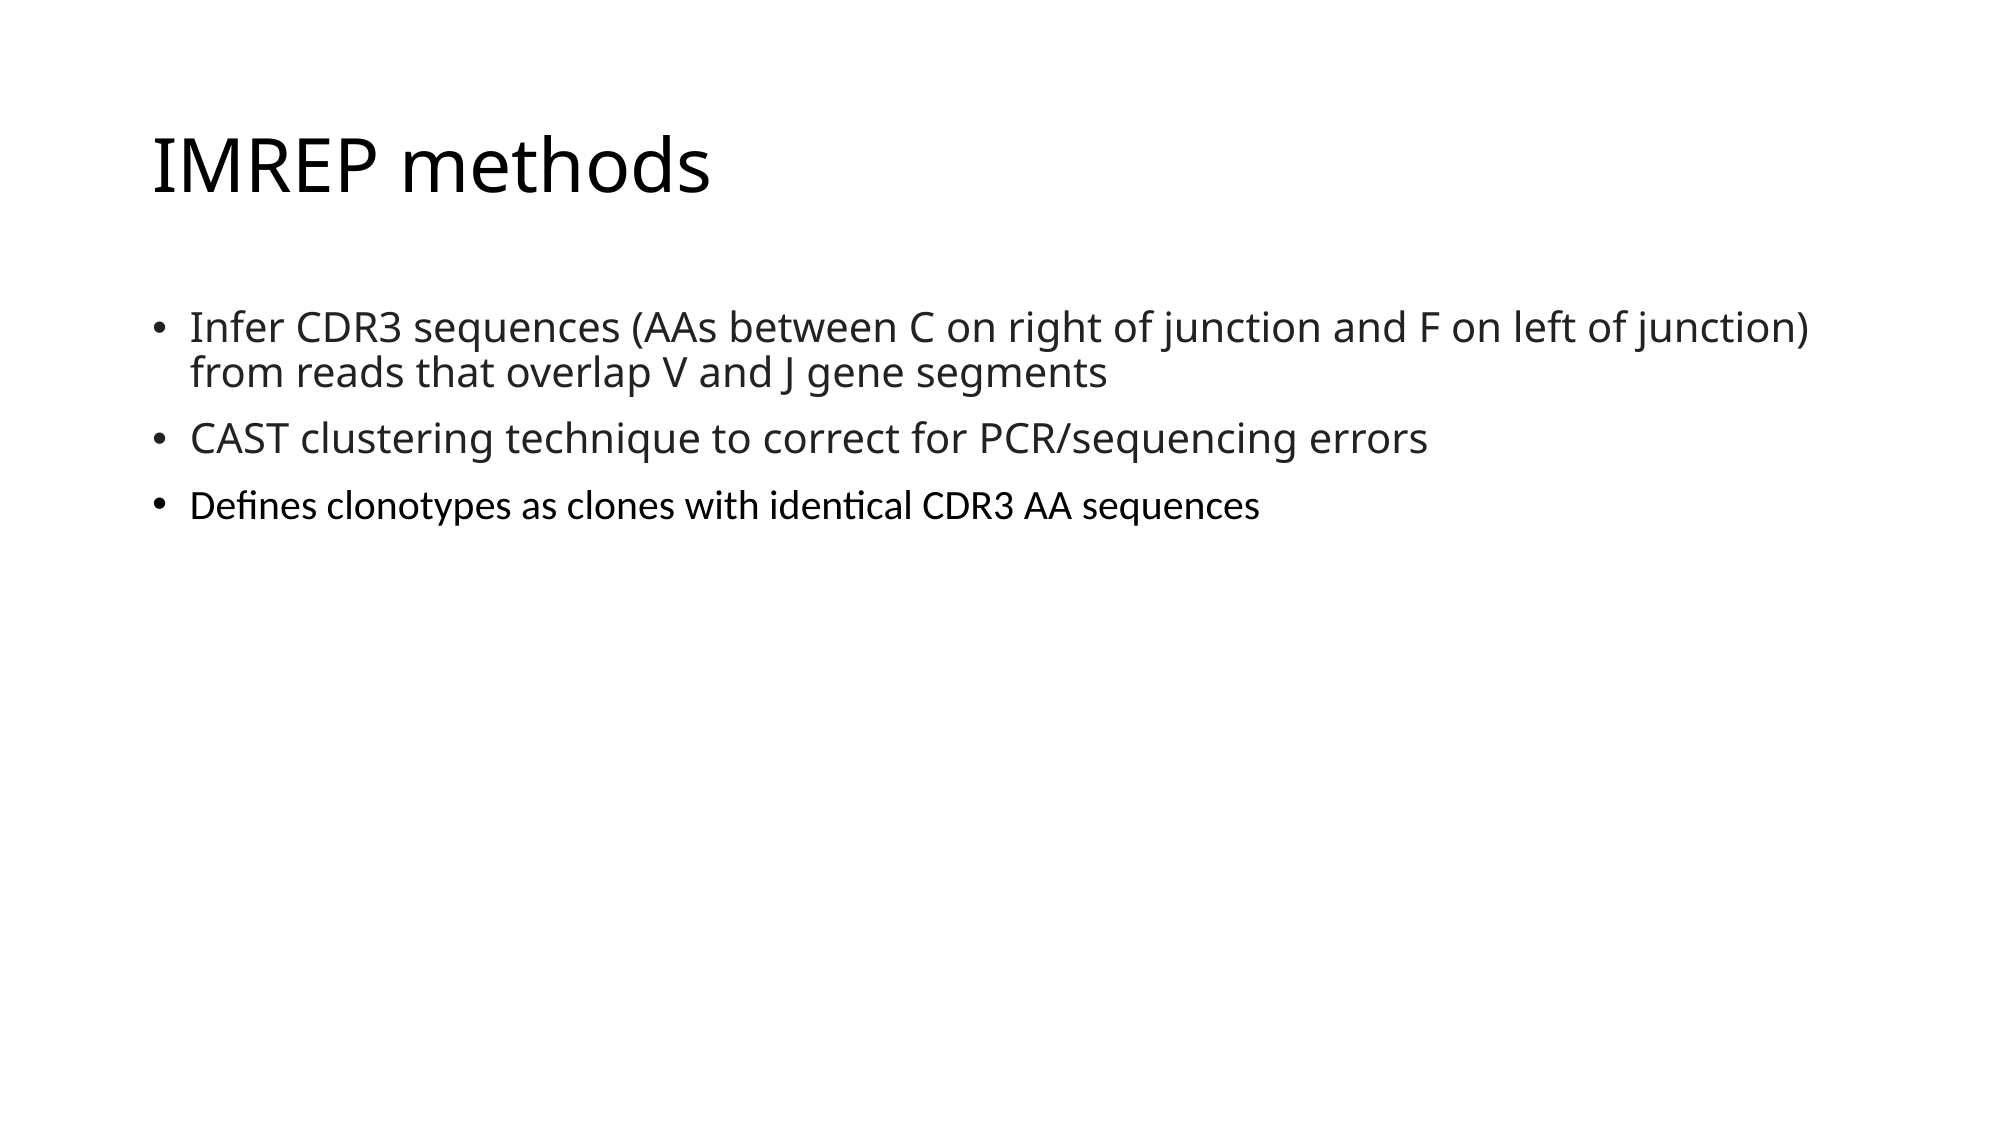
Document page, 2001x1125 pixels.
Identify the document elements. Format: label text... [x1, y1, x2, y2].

list Infer CDR3 sequences (AAs between C on right of junction and F on left of junction) from reads that overlap V and J gene segments CAST clustering technique to correct for PCR/sequencing errors Defines clonotypes as clones with identical CDR3 AA sequences [137, 299, 1929, 1014]
title IMREP methods [137, 59, 1863, 278]
